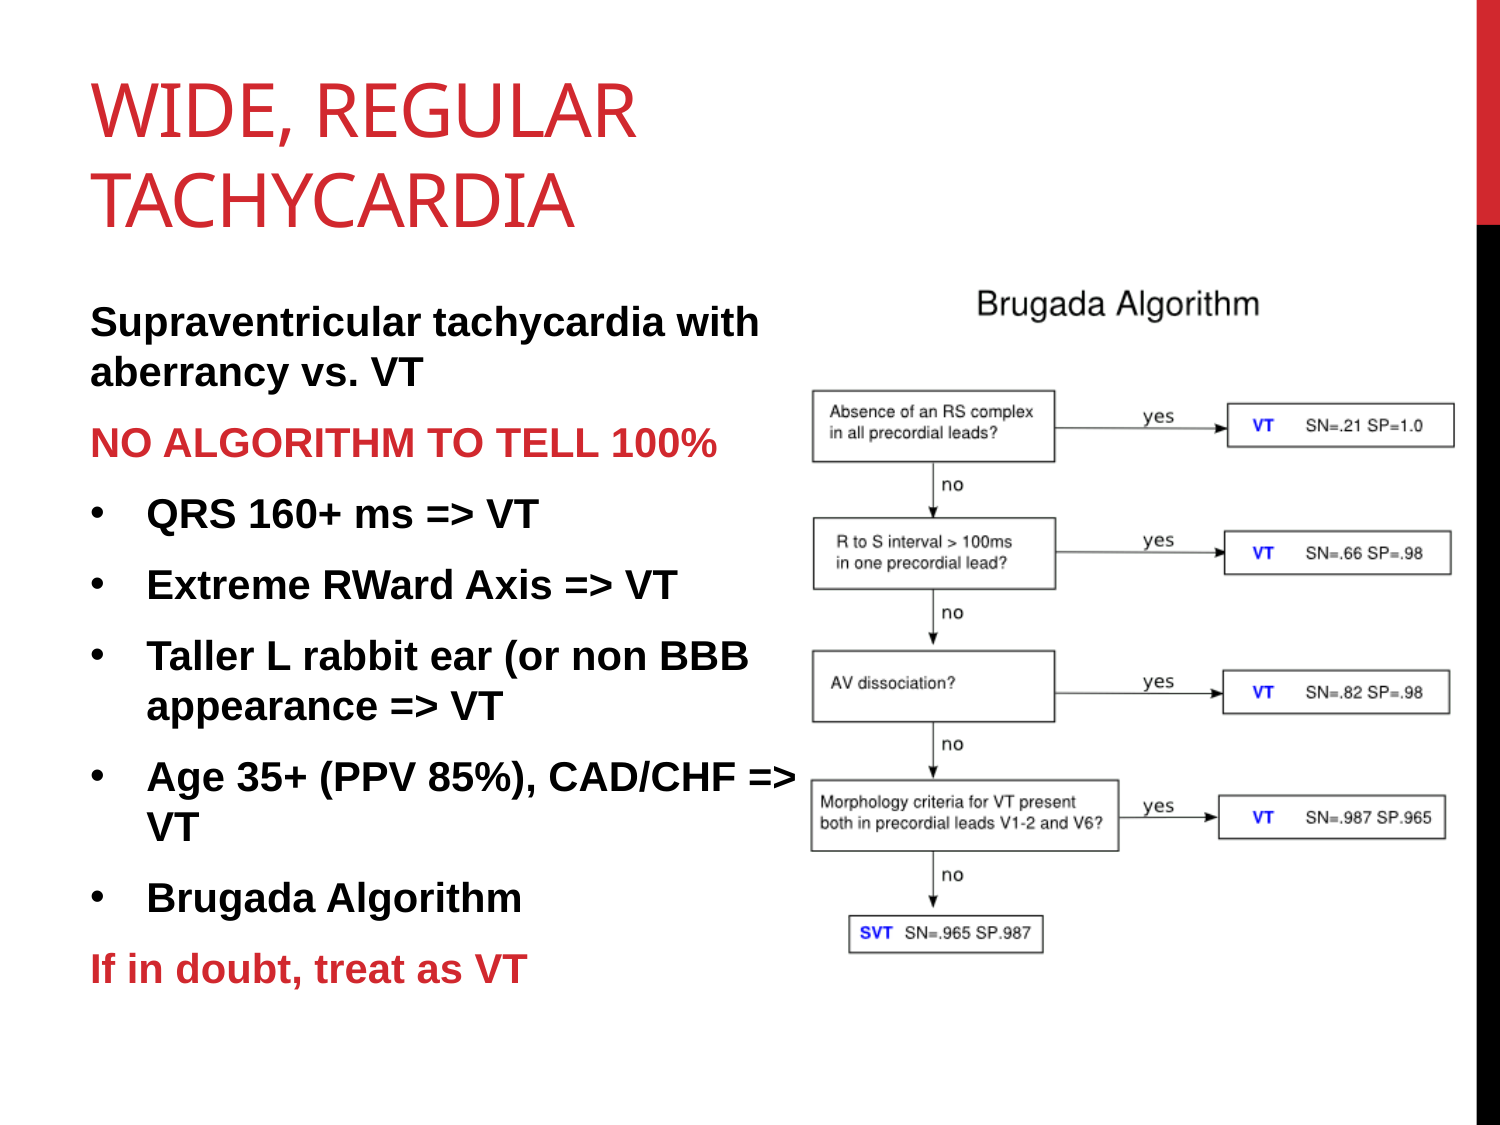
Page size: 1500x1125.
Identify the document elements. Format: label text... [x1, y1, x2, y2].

title Wide, regular tachycardia [75, 25, 1025, 250]
list Supraventricular tachycardia with aberrancy vs. VT NO ALGORITHM TO TELL 100% QRS 160+ ms => VT Extreme RWard Axis => VT Taller L rabbit ear (or non BBB appearance => VT Age 35+ (PPV 85%), CAD/CHF => VT Brugada Algorithm If in doubt, treat as VT [75, 287, 686, 1005]
picture [688, 229, 1500, 1040]
